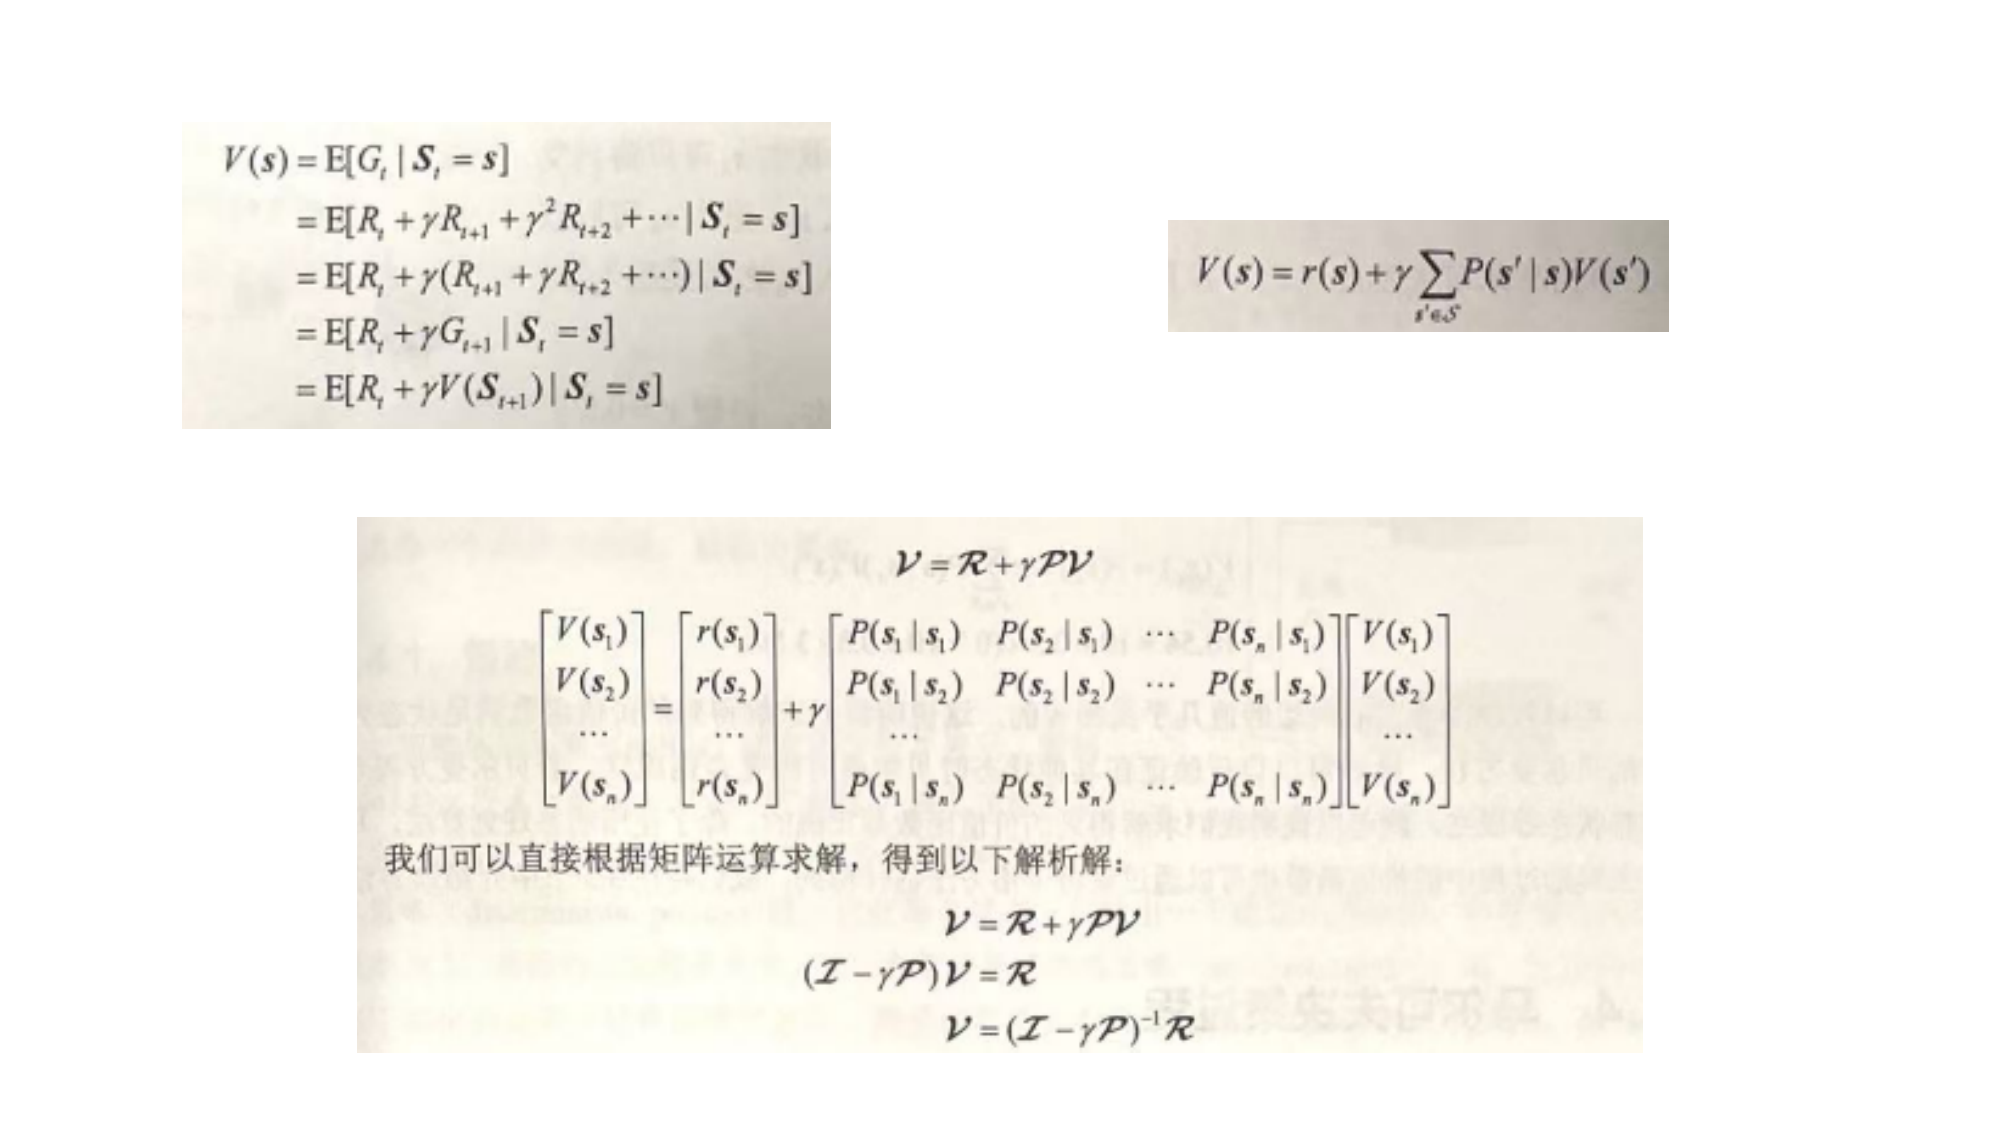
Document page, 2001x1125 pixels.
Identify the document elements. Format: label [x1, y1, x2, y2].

picture [357, 517, 1643, 1053]
picture [181, 122, 831, 429]
picture [1168, 220, 1669, 332]
